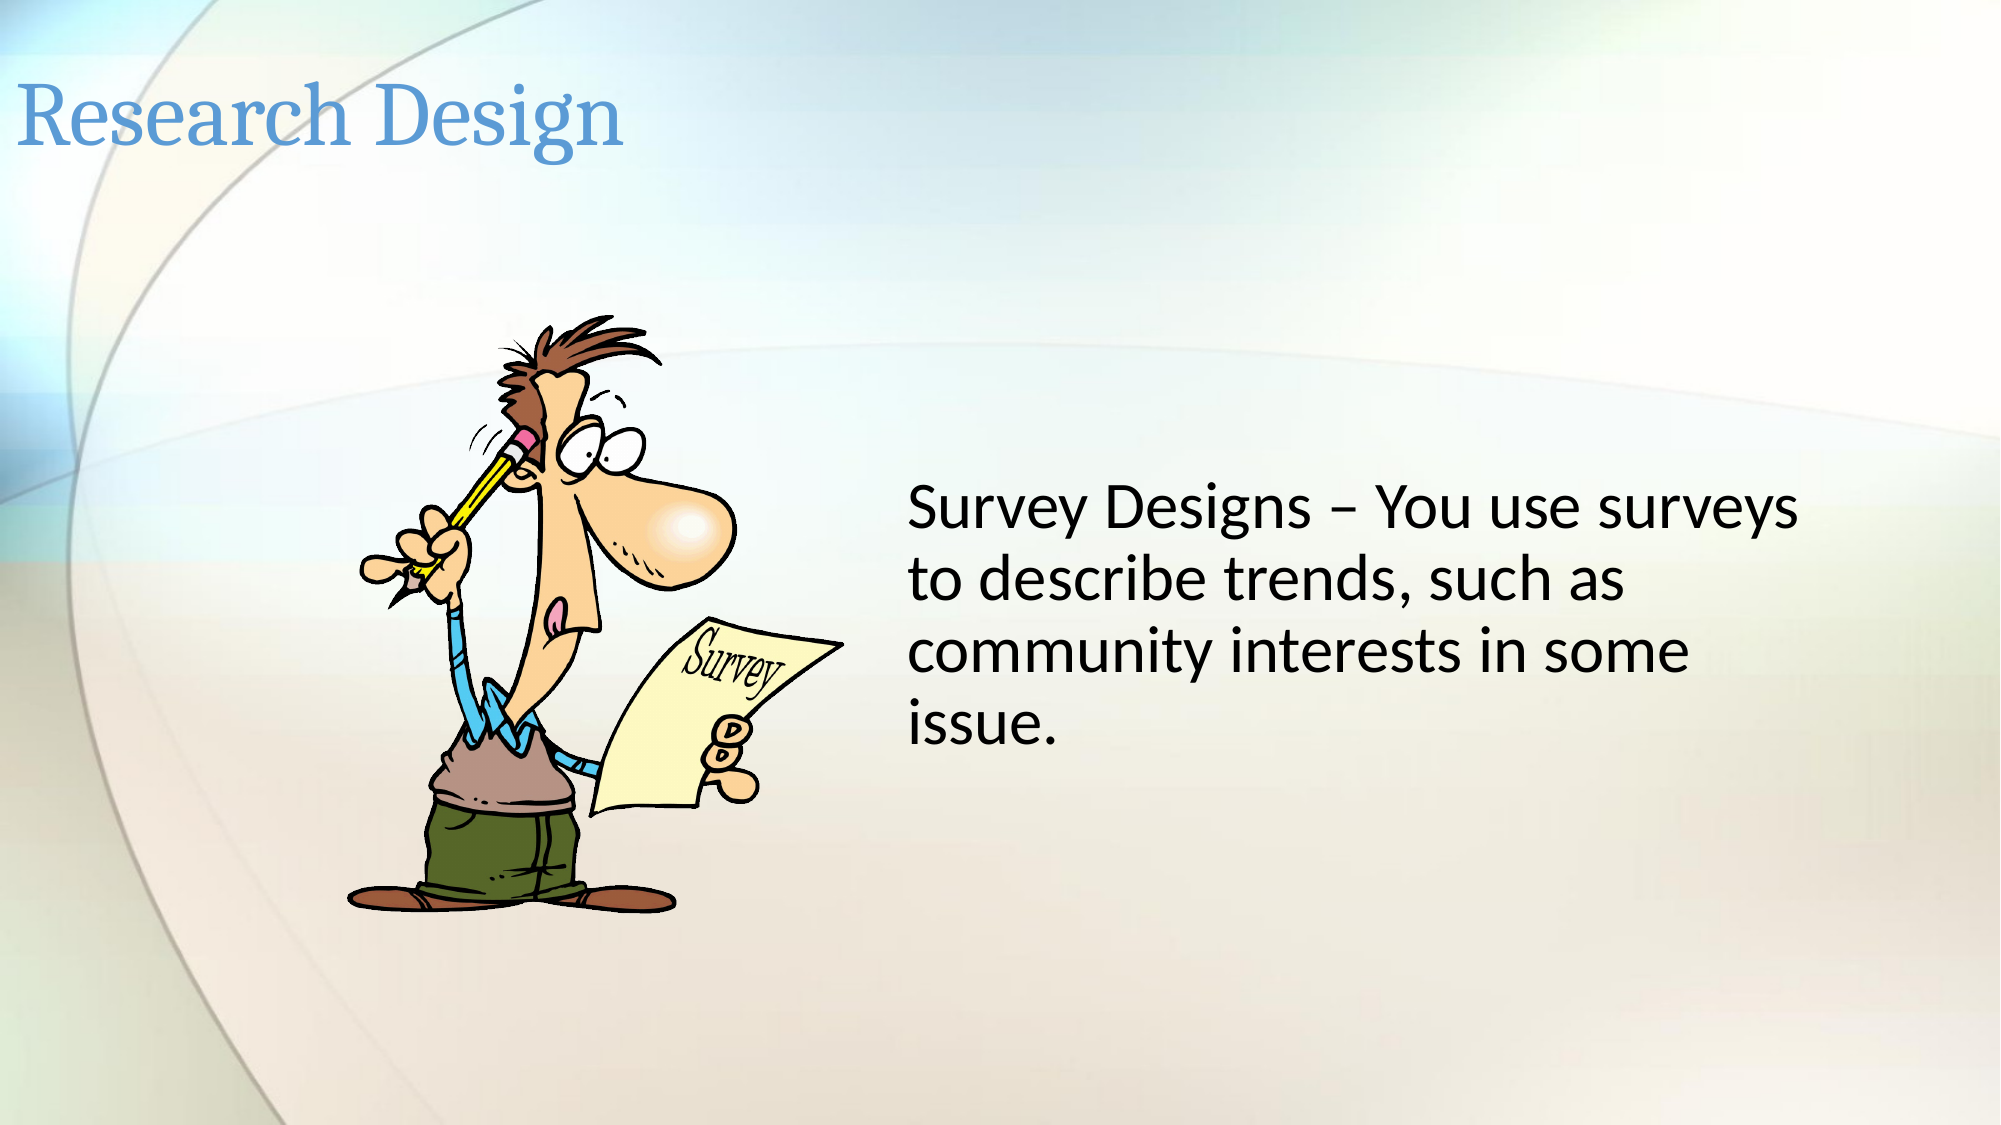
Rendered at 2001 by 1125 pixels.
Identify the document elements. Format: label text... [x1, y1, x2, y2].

title Research Design [0, 0, 1482, 218]
picture [0, 0, 2001, 1125]
list Survey Designs – You use surveys to describe trends, such as community interests in some issue. [892, 463, 1855, 991]
